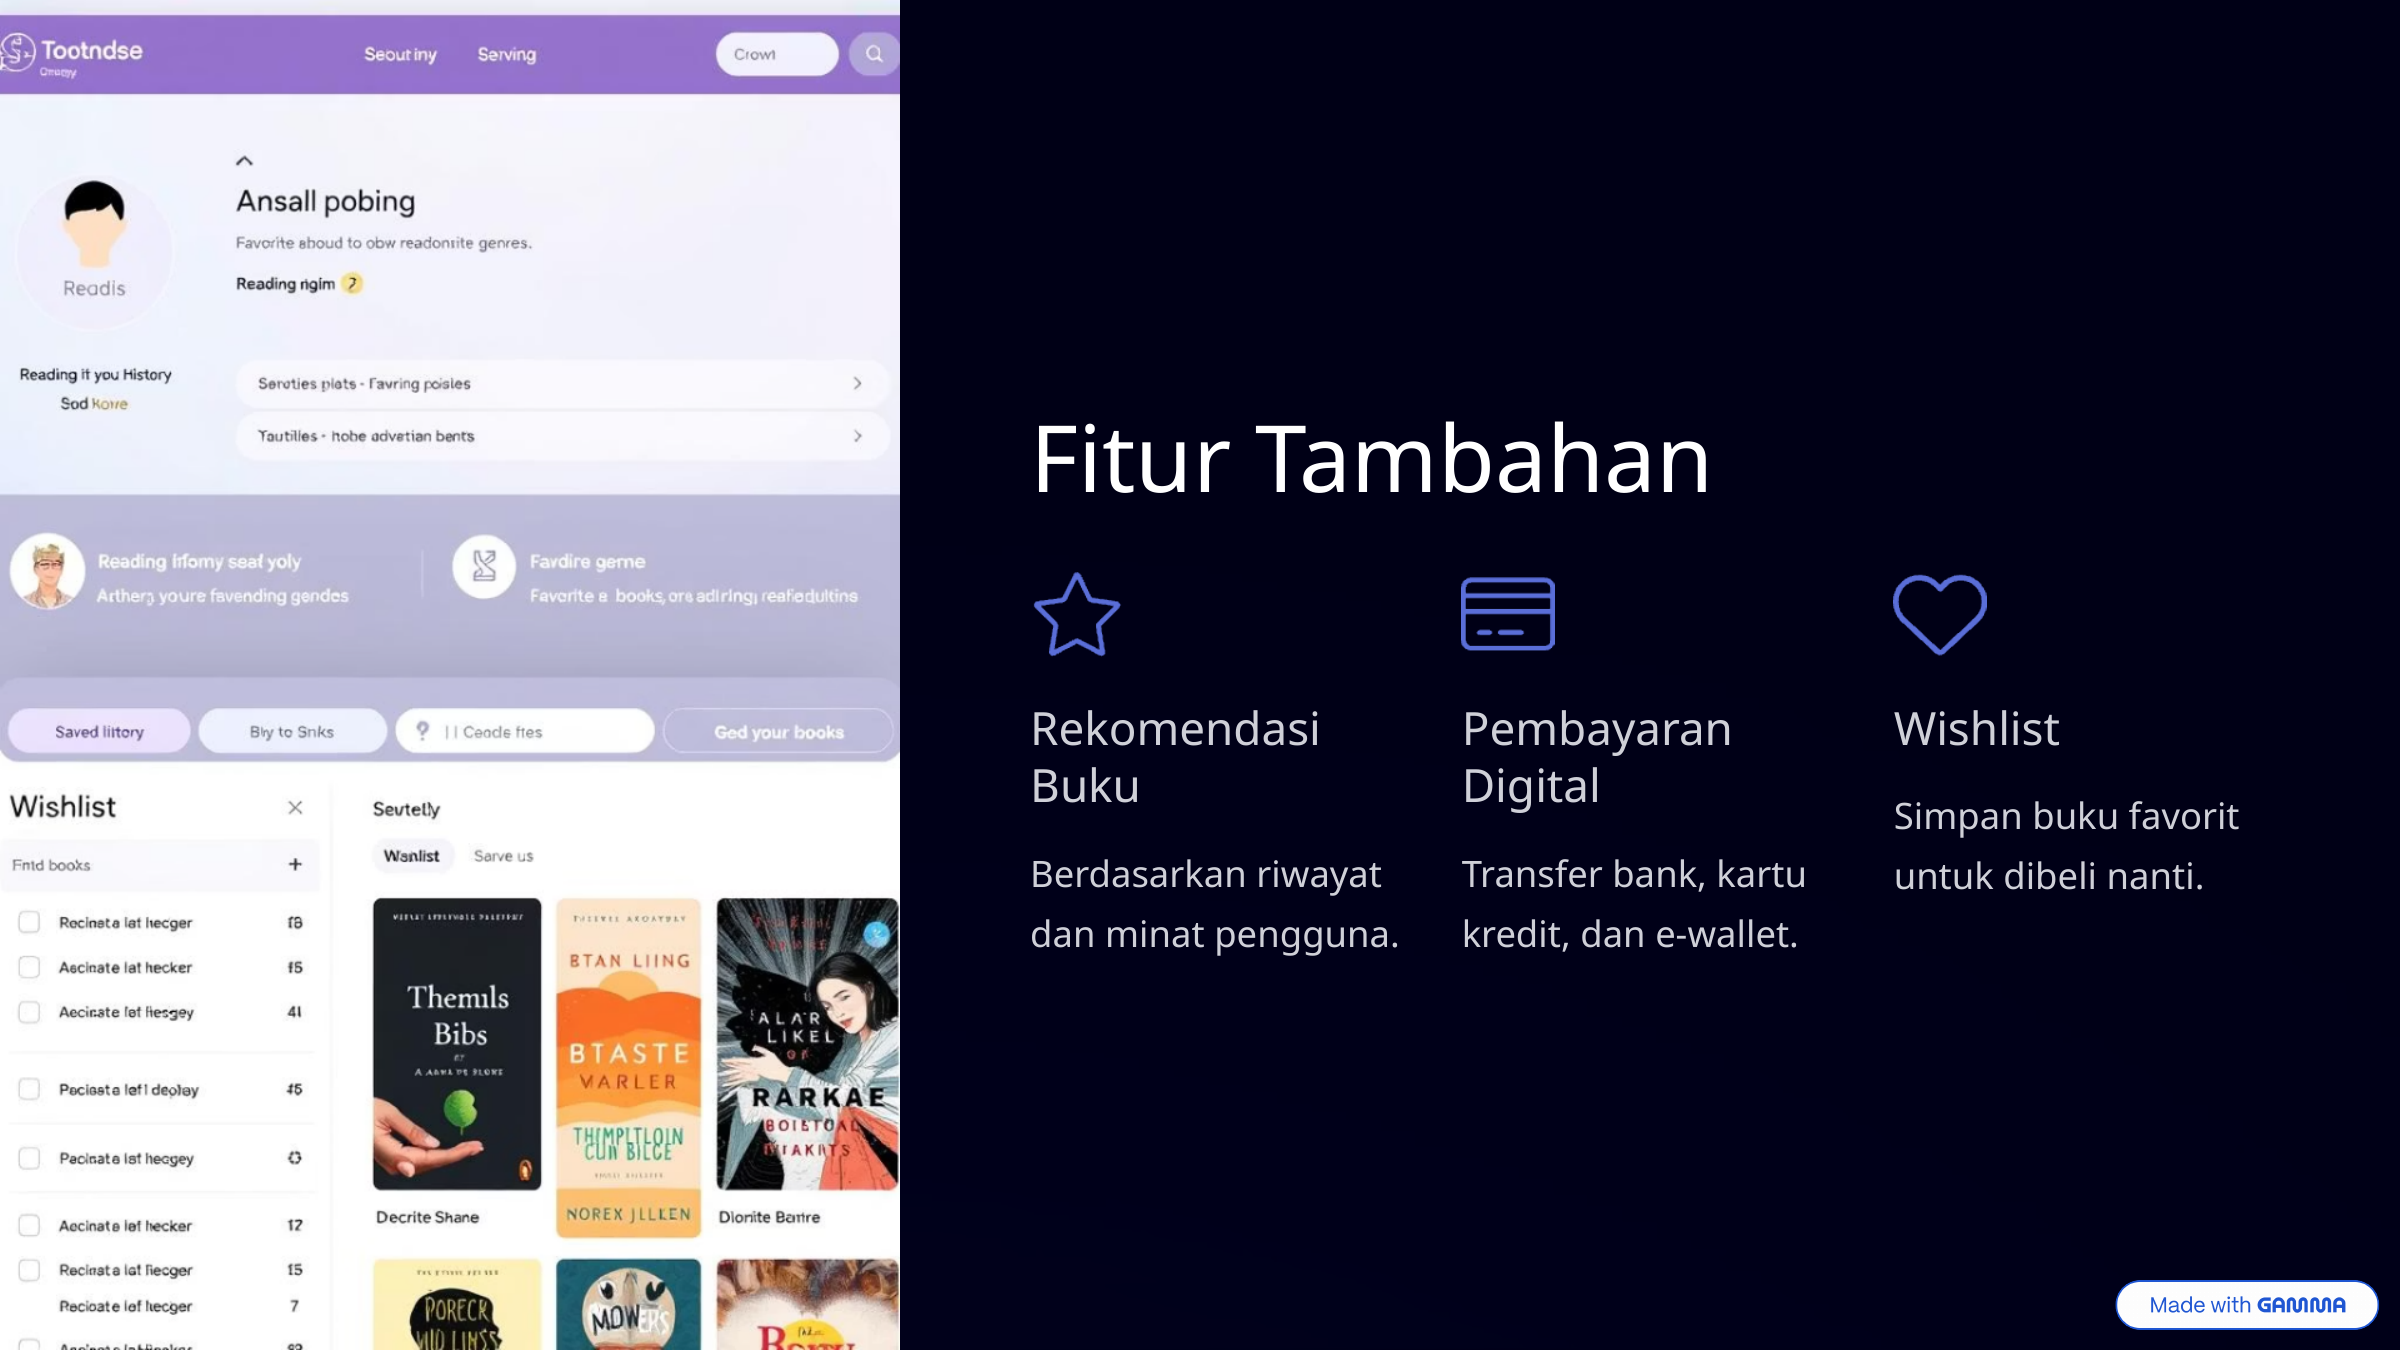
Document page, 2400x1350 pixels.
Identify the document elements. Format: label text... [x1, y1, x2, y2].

text_box Simpan buku favorit untuk dibeli nanti. [1893, 777, 2270, 897]
picture [2106, 1271, 2389, 1339]
picture [1461, 567, 1555, 661]
picture [1030, 567, 1124, 661]
picture [0, 0, 900, 1350]
text_box Berdasarkan riwayat dan minat pengguna. [1030, 835, 1407, 955]
text_box Rekomendasi Buku [1030, 697, 1407, 814]
picture [1893, 567, 1987, 661]
text_box Fitur Tambahan [1030, 395, 1961, 512]
text_box Pembayaran Digital [1461, 697, 1838, 814]
text_box Wishlist [1893, 697, 2270, 756]
text_box Transfer bank, kartu kredit, dan e-wallet. [1461, 835, 1838, 955]
